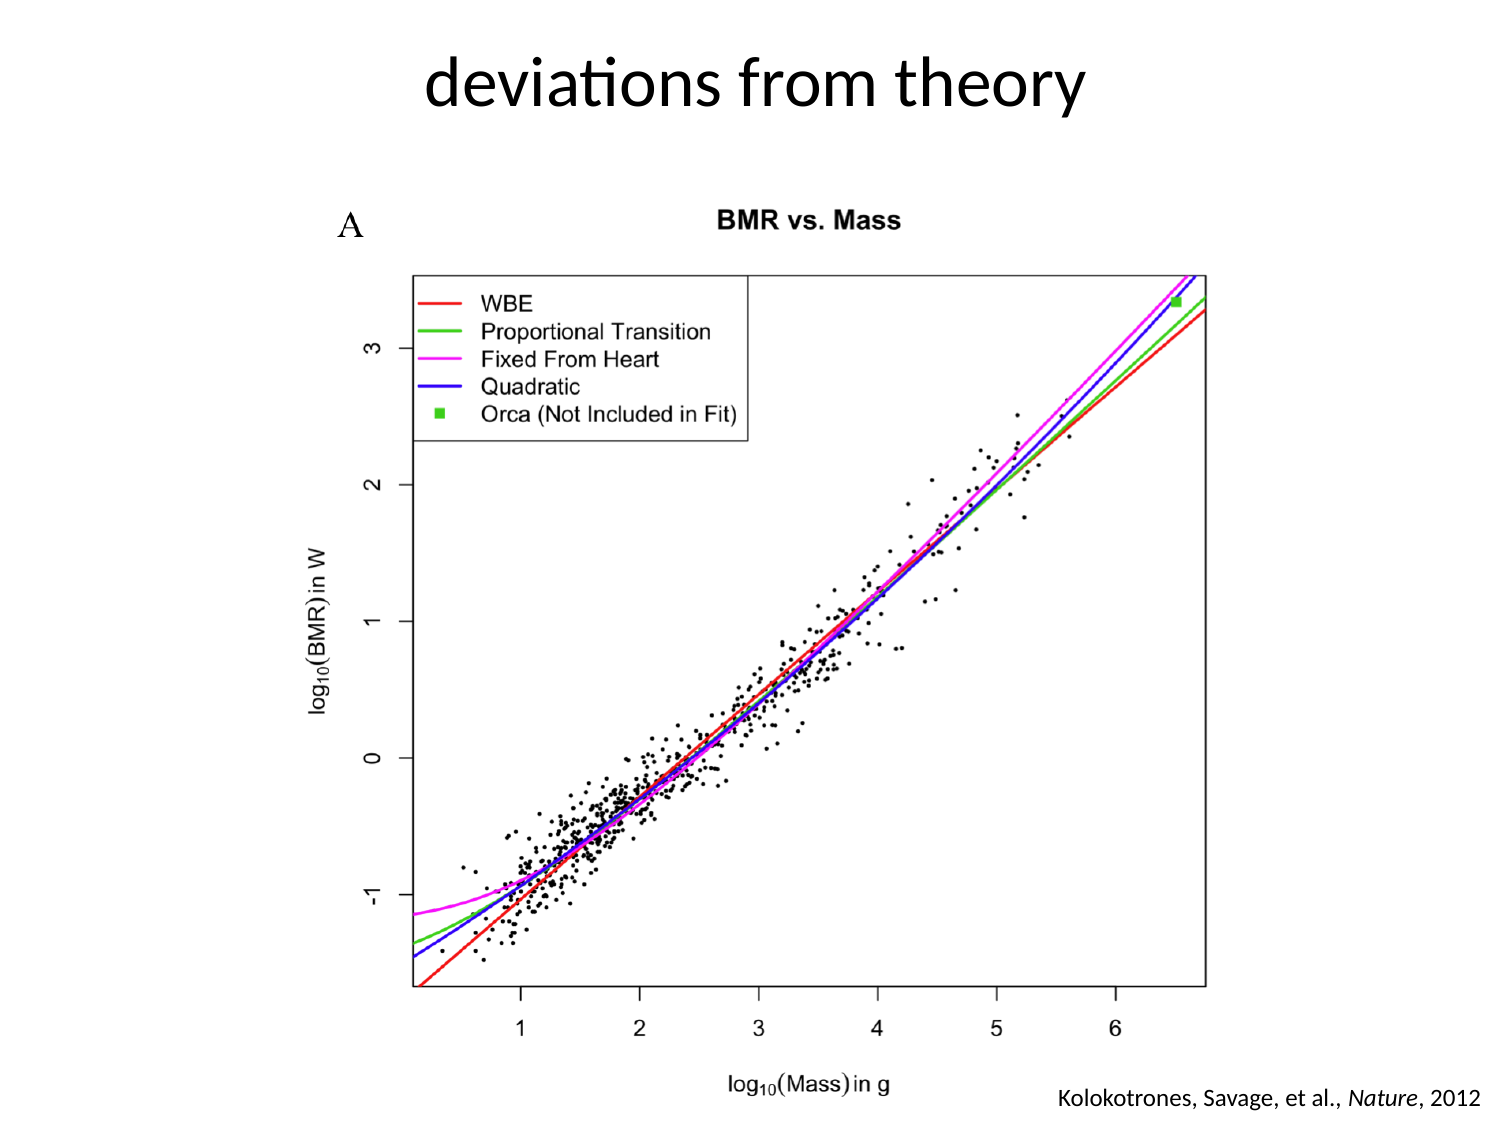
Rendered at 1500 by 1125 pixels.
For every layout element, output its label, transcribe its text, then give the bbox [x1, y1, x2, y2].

text_box Kolokotrones, Savage, et al., Nature, 2012 [1254, 1074, 1497, 1119]
title deviations from theory [56, 26, 1457, 215]
picture [274, 176, 1250, 1123]
